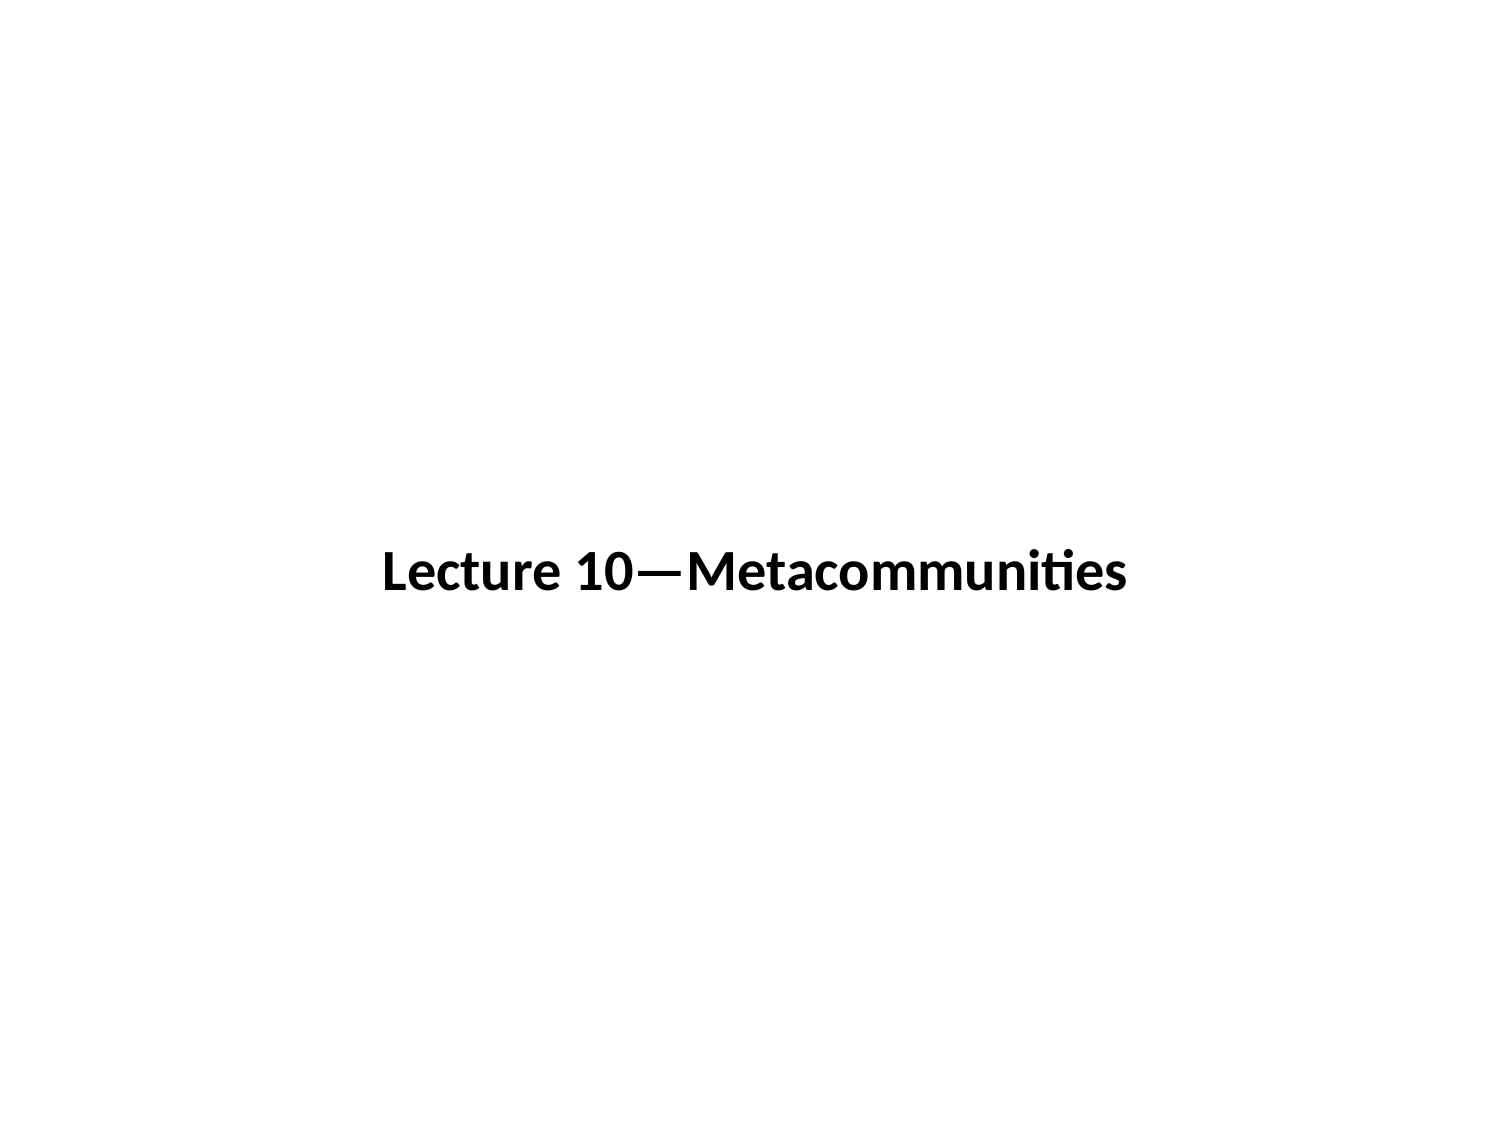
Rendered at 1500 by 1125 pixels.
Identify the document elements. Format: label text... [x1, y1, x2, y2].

text_box Lecture 10—Metacommunities [367, 525, 1144, 610]
